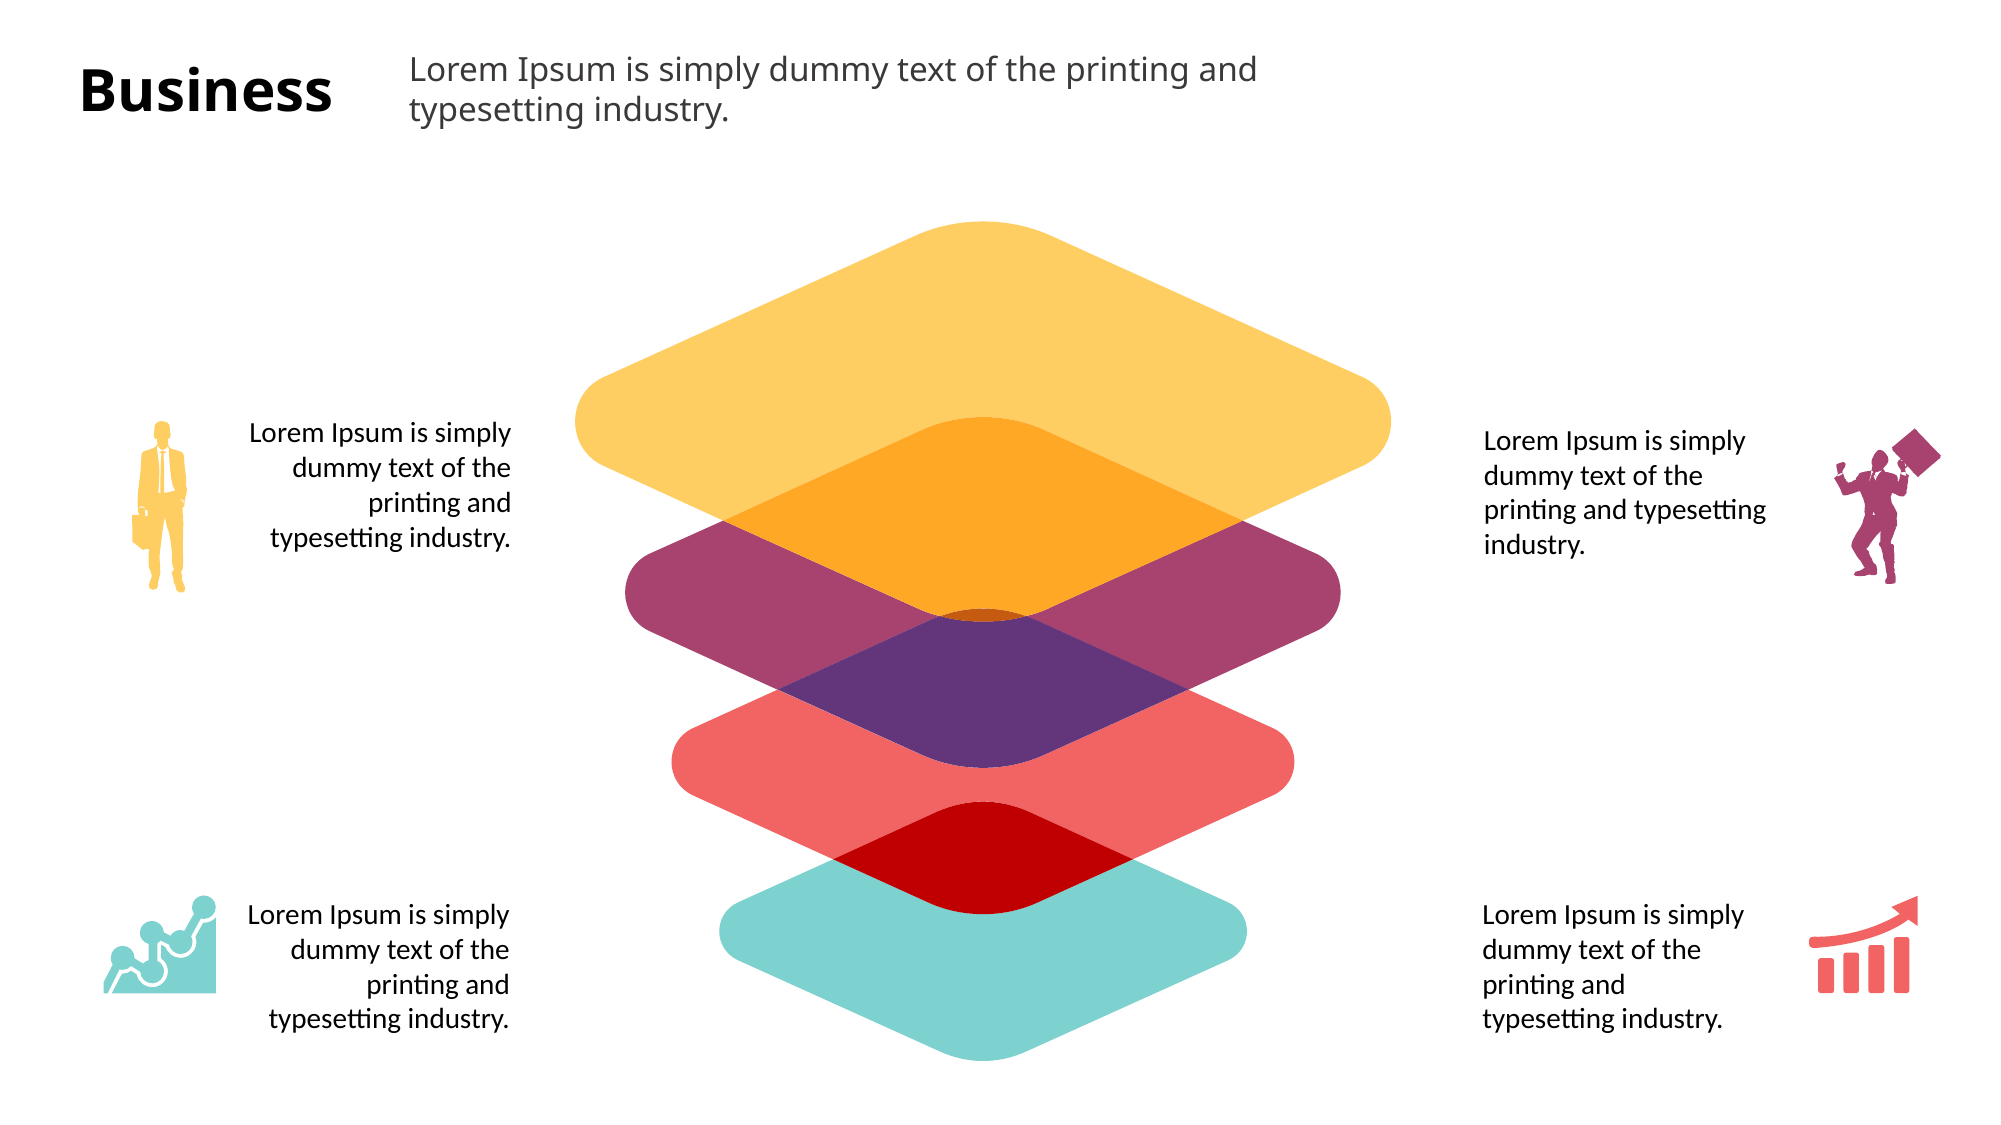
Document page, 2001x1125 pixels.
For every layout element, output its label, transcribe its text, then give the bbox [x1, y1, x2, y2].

text_box [723, 417, 1243, 616]
text_box Lorem Ipsum is simply dummy text of the printing and typesetting industry. [1453, 405, 1815, 609]
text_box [1834, 430, 1941, 584]
text_box [103, 895, 216, 994]
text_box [1808, 895, 1918, 994]
text_box Lorem Ipsum is simply dummy text of the printing and typesetting industry. [214, 879, 540, 1009]
text_box [777, 616, 1189, 768]
text_box Lorem Ipsum is simply dummy text of the printing and typesetting industry. [1452, 879, 1779, 1009]
text_box [1029, 520, 1341, 689]
text_box [575, 221, 1392, 521]
text_box [833, 801, 1133, 915]
text_box Lorem Ipsum is simply dummy text of the printing and typesetting industry. [215, 398, 542, 616]
text_box [132, 421, 188, 593]
text_box Lorem Ipsum is simply dummy text of the printing and typesetting industry. [394, 41, 1395, 136]
text_box [940, 608, 1026, 622]
text_box [719, 859, 1247, 1061]
text_box [625, 520, 937, 690]
text_box Business [63, 46, 349, 131]
text_box [671, 689, 1295, 859]
